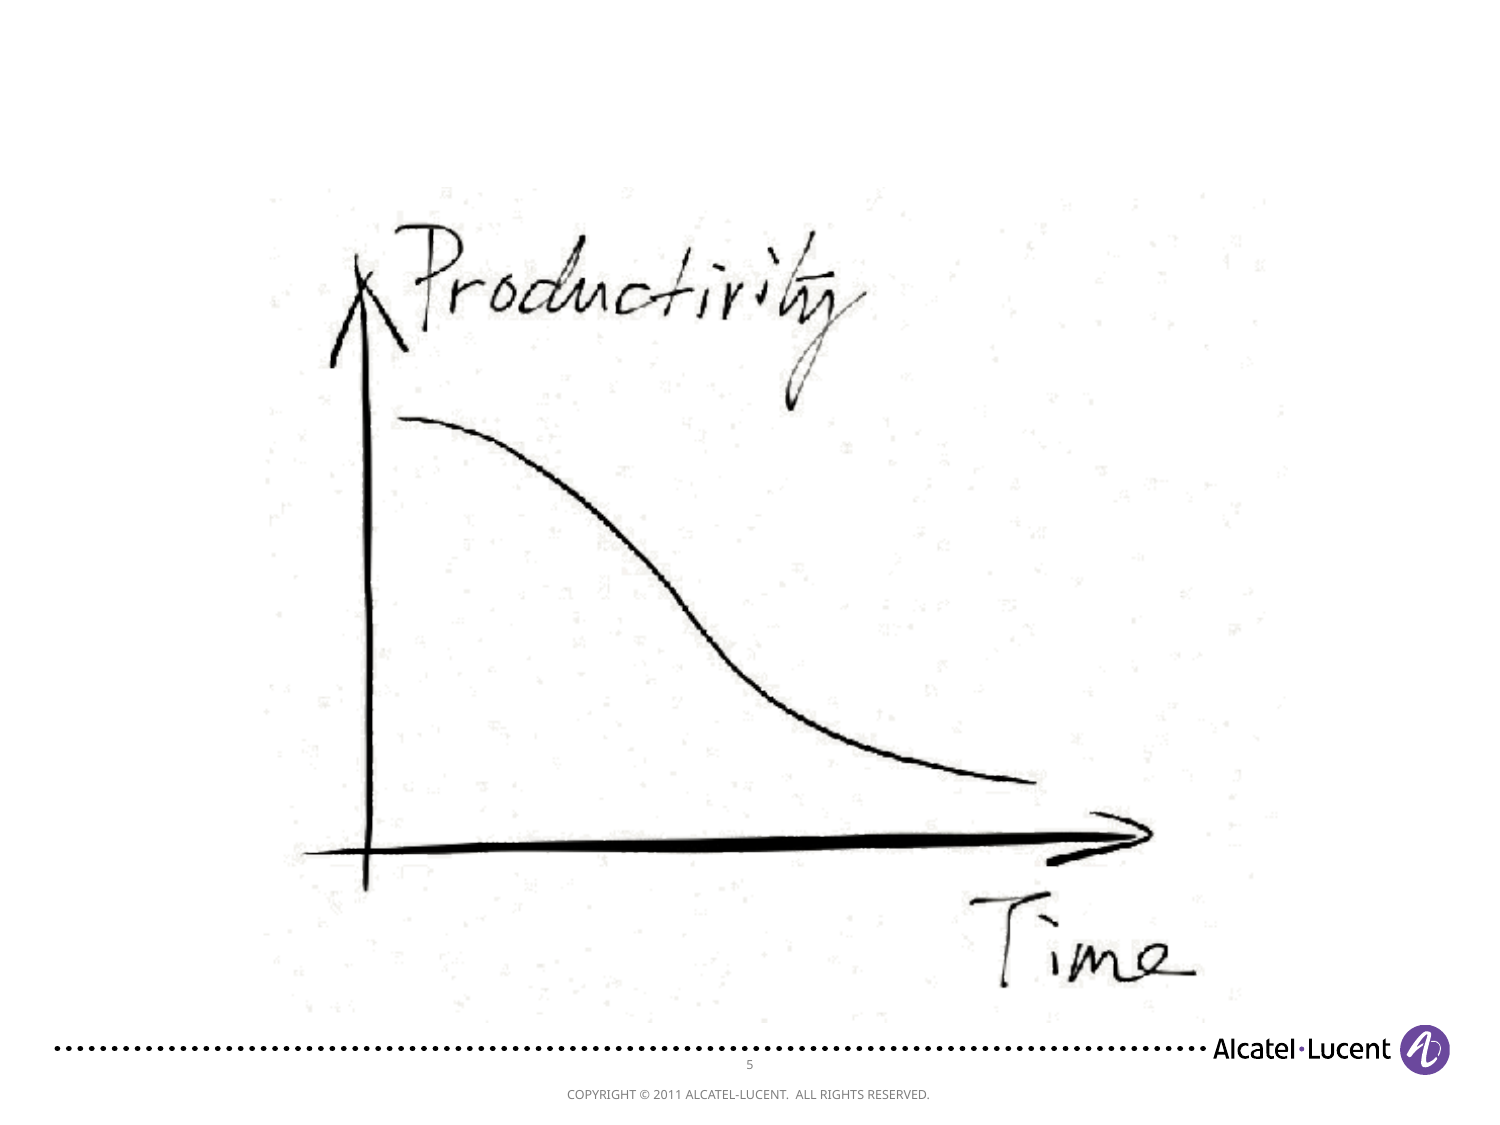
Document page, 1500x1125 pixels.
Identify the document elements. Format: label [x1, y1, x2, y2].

list [262, 187, 1288, 1023]
